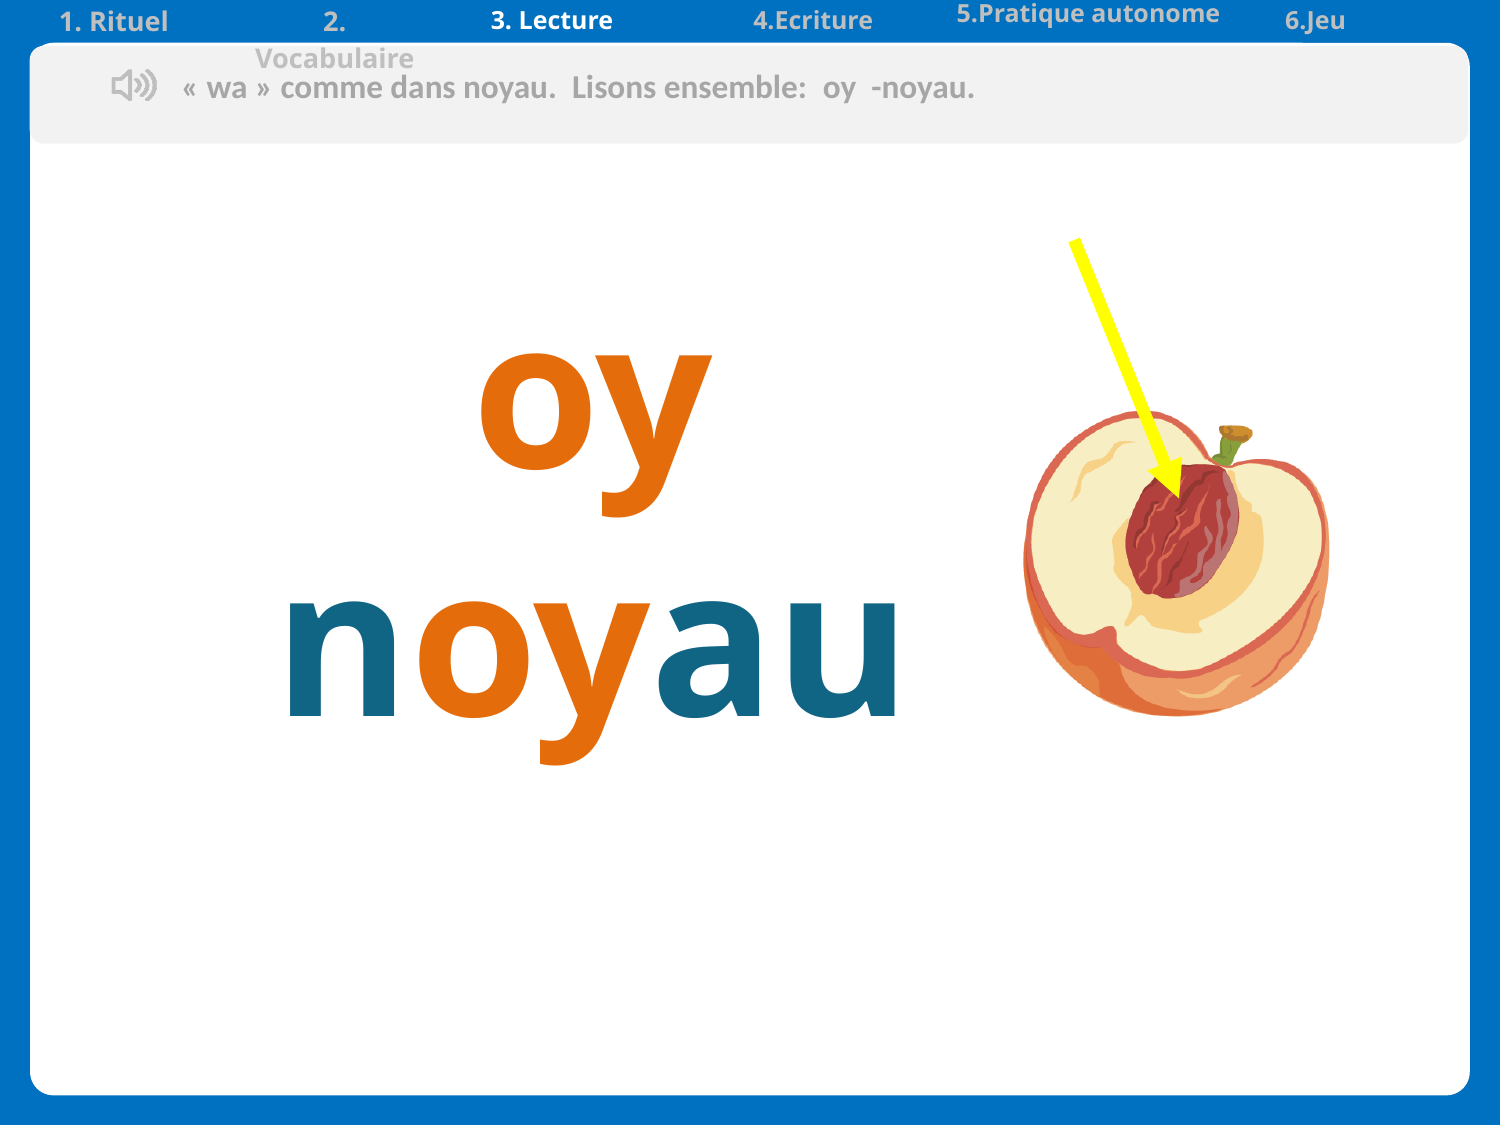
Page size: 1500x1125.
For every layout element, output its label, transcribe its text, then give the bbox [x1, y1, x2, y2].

text_box [111, 75, 157, 101]
text_box [0, 0, 1500, 1125]
text_box e [27, 59, 1472, 1098]
text_box e [1407, 40, 1459, 44]
table_header 6.Jeu [1225, 0, 1407, 75]
table_header 5.Pratique autonome [953, 0, 1225, 75]
text_box oy noyau [74, 255, 1111, 765]
text_box « wa » comme dans noyau. Lisons ensemble: oy -noyau. [166, 57, 1428, 113]
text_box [1073, 239, 1180, 499]
table_header 4.Ecriture [674, 0, 953, 75]
picture [983, 407, 1383, 731]
text_box [27, 43, 1471, 146]
table_header 2. Vocabulaire [239, 0, 430, 75]
table_header 3. Lecture [430, 0, 674, 75]
table_header 1. Rituel [0, 0, 239, 75]
